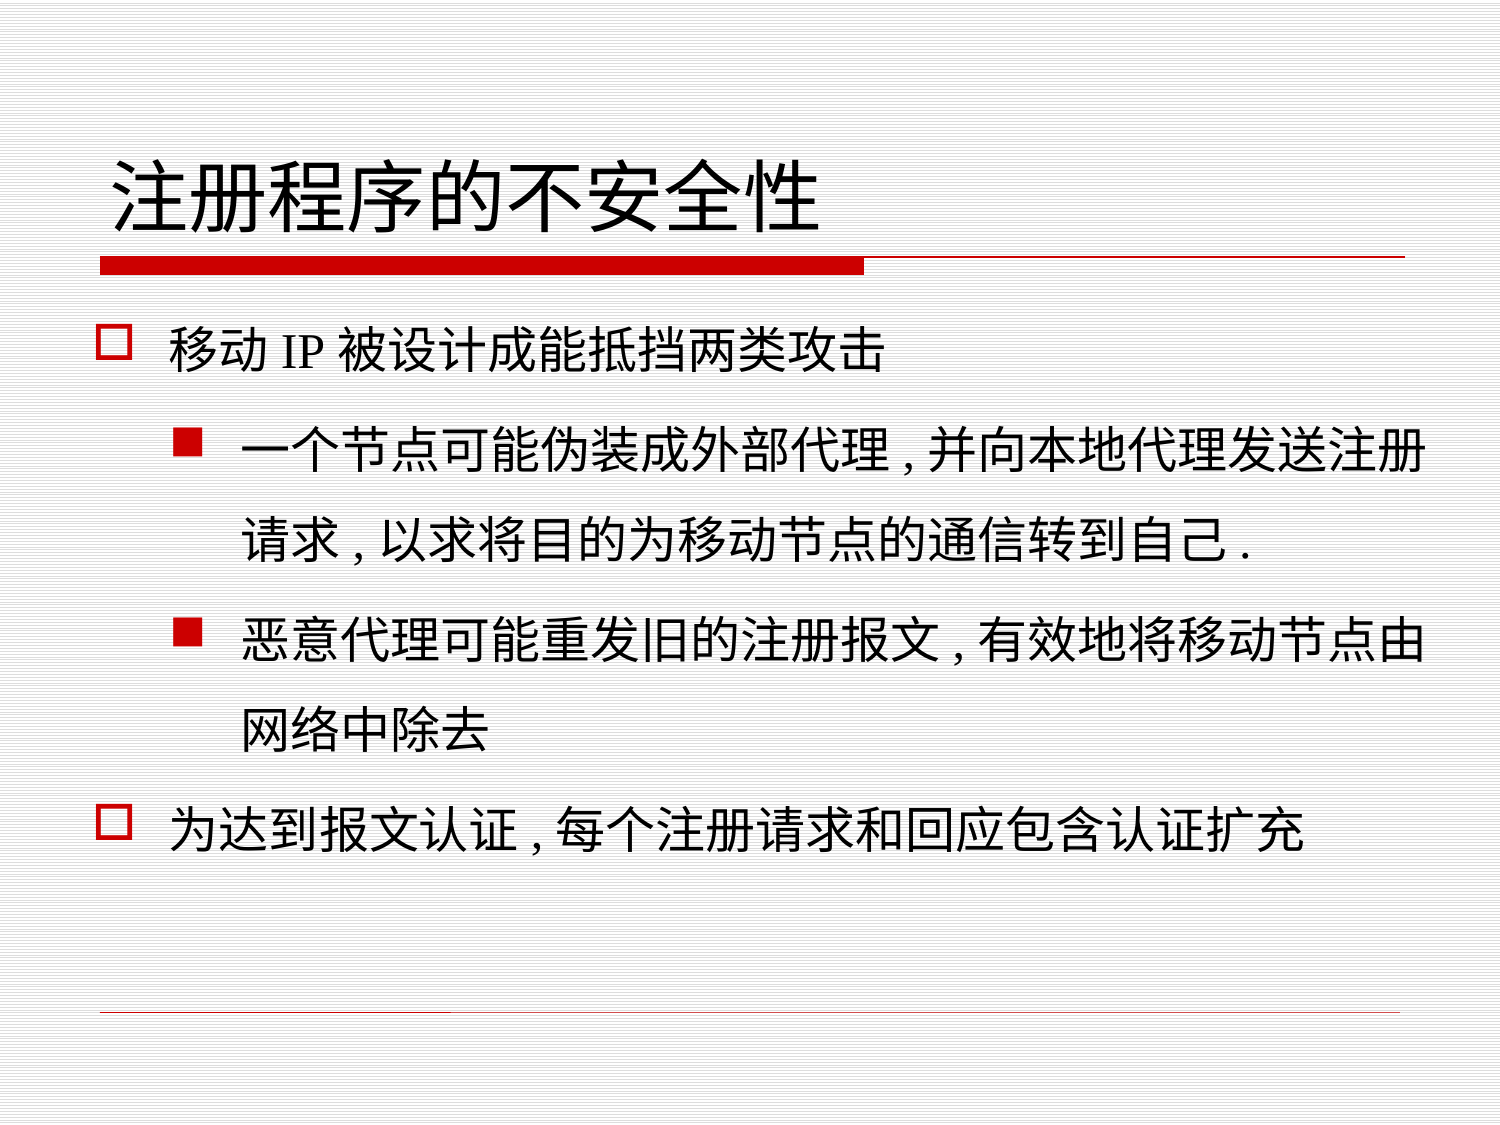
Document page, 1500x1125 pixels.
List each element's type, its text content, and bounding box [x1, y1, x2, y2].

title 注册程序的不安全性 [94, 50, 1407, 250]
list 移动IP被设计成能抵挡两类攻击 一个节点可能伪装成外部代理,并向本地代理发送注册请求,以求将目的为移动节点的通信转到自己. 恶意代理可能重发旧的注册报文,有效地将移动节点由网络中除去 为达到报文认证,每个注册请求和回应包含认证扩充 [76, 281, 1469, 1083]
